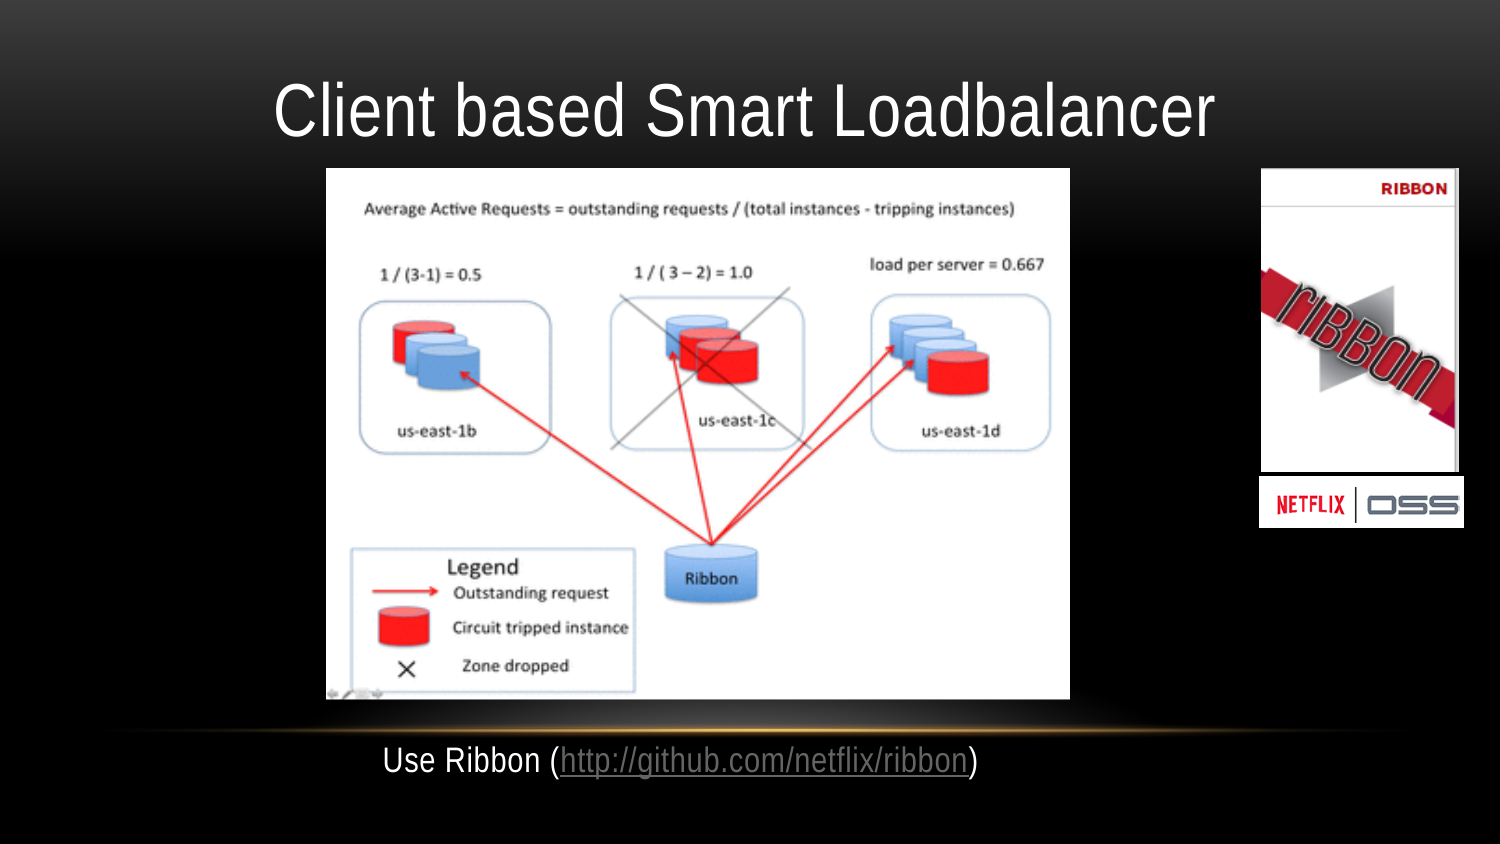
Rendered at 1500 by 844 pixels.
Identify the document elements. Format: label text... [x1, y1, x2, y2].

list Use Ribbon (http://github.com/netflix/ribbon) [367, 722, 1005, 828]
picture [0, 0, 1500, 844]
title Client based Smart Loadbalancer [71, 26, 1422, 167]
